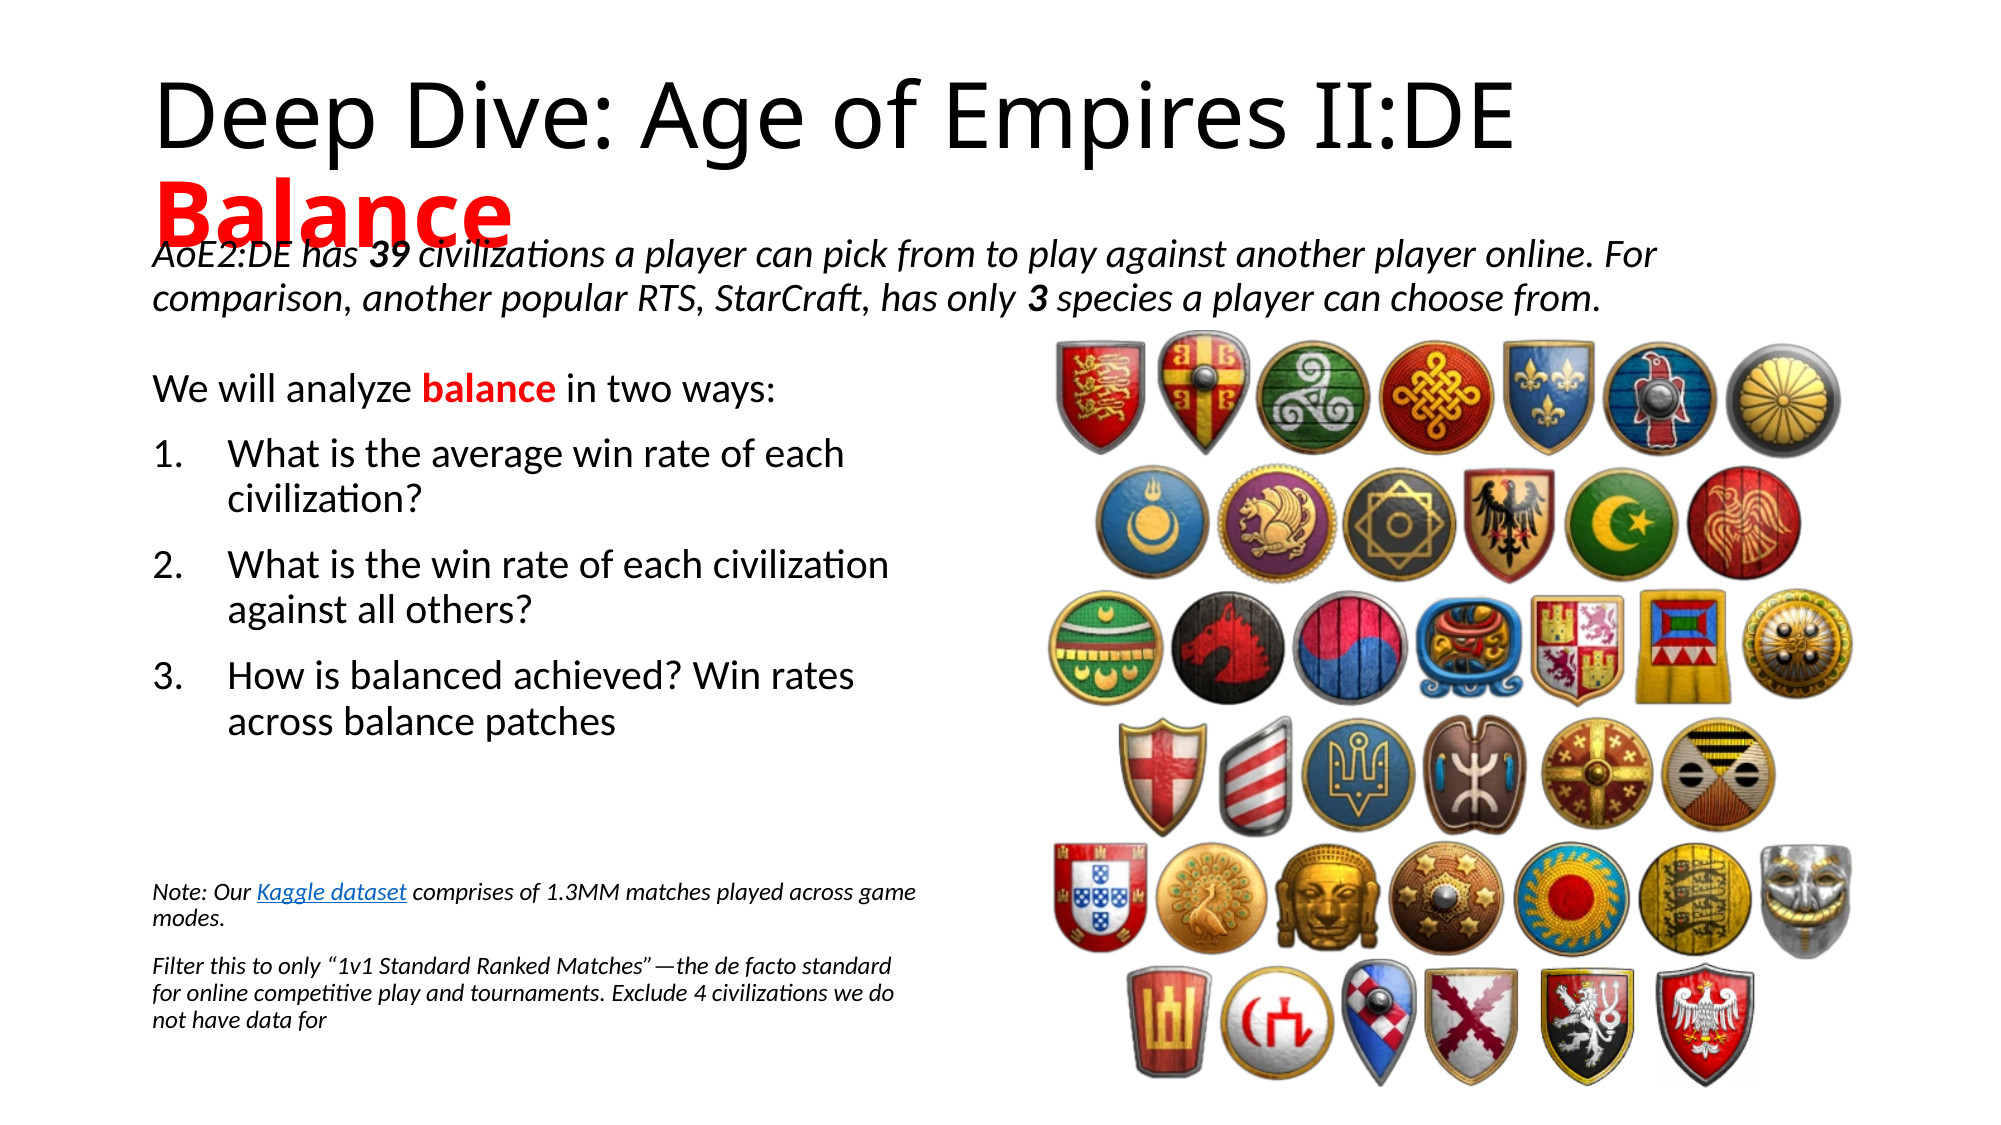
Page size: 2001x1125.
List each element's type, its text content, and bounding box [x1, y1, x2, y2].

text_box We will analyze balance in two ways: What is the average win rate of each civilization? What is the win rate of each civilization against all others? How is balanced achieved? Win rates across balance patches Note: Our Kaggle dataset comprises of 1.3MM matches played across game modes. Filter this to only “1v1 Standard Ranked Matches”—the de facto standard for online competitive play and tournaments. Exclude 4 civilizations we do not have data for [137, 358, 940, 1066]
title Deep Dive: Age of Empires II:DE Balance [137, 59, 1863, 278]
picture [1042, 330, 1863, 1090]
text_box AoE2:DE has 39 civilizations a player can pick from to play against another player online. For comparison, another popular RTS, StarCraft, has only 3 species a player can choose from. [137, 225, 1688, 331]
